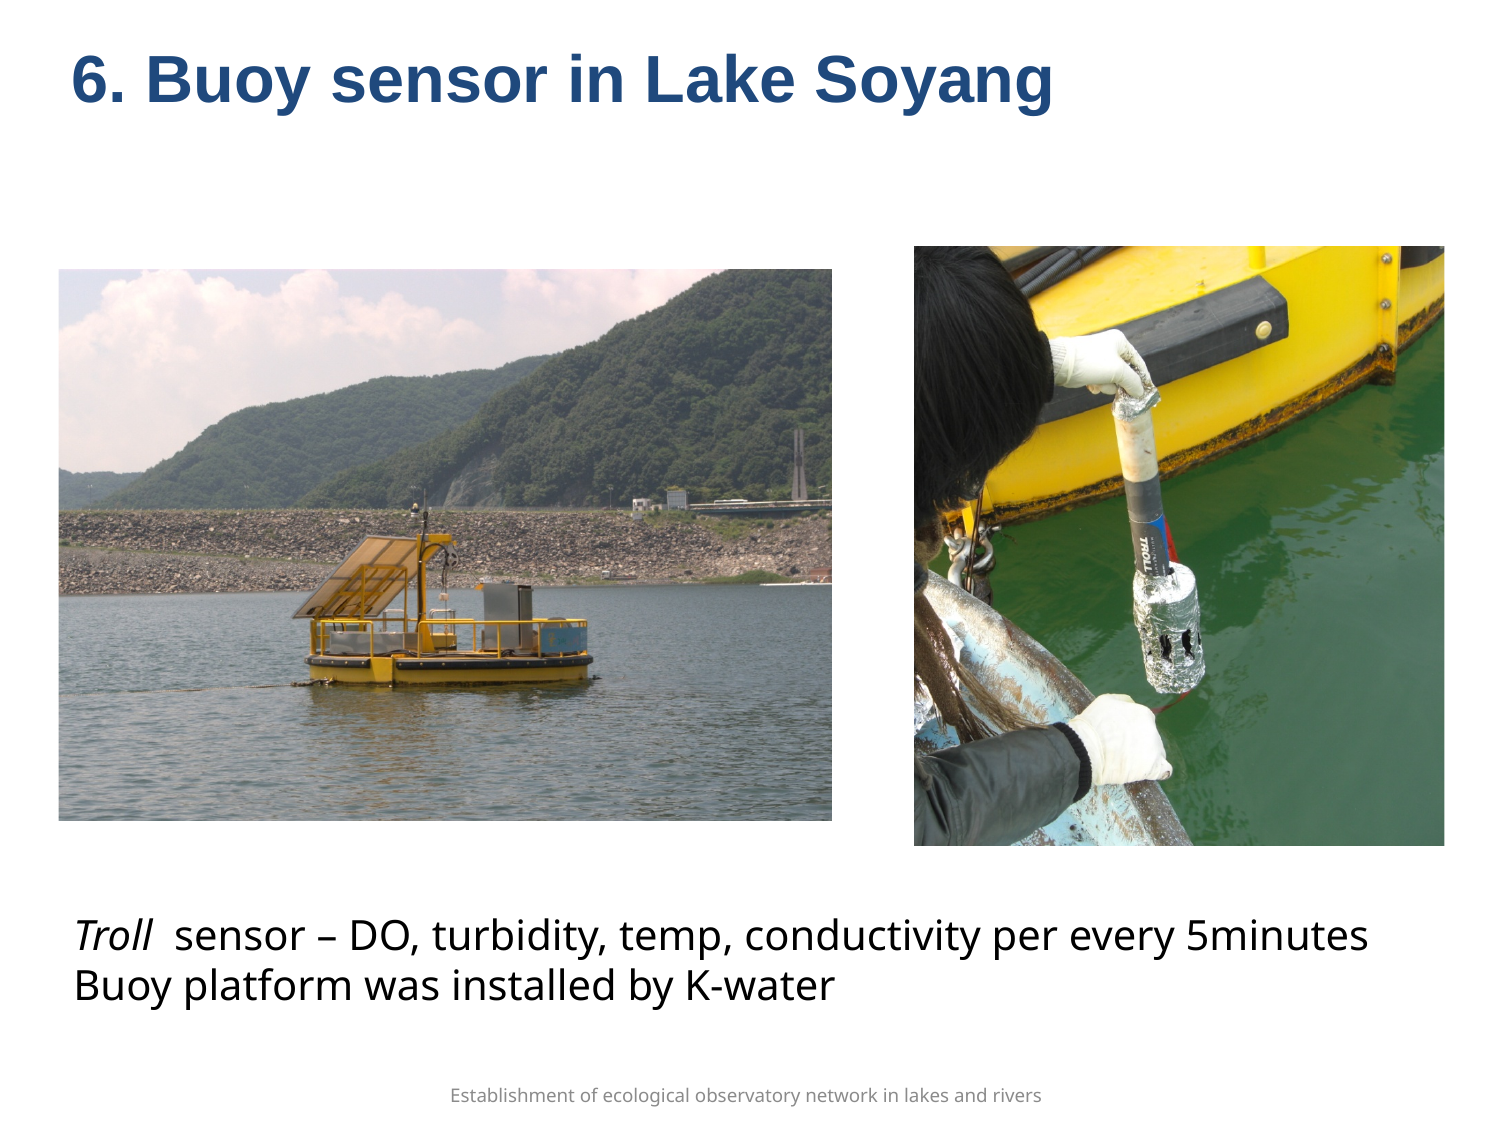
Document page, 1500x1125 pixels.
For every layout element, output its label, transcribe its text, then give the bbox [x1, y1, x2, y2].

picture [58, 269, 833, 821]
text_box Troll sensor – DO, turbidity, temp, conductivity per every 5minutes Buoy platform was installed by K-water [58, 901, 1453, 1017]
footer Establishment of ecological observatory network in lakes and rivers [433, 1065, 1058, 1125]
text_box 6. Buoy sensor in Lake Soyang [56, 28, 1442, 135]
picture [913, 245, 1445, 847]
